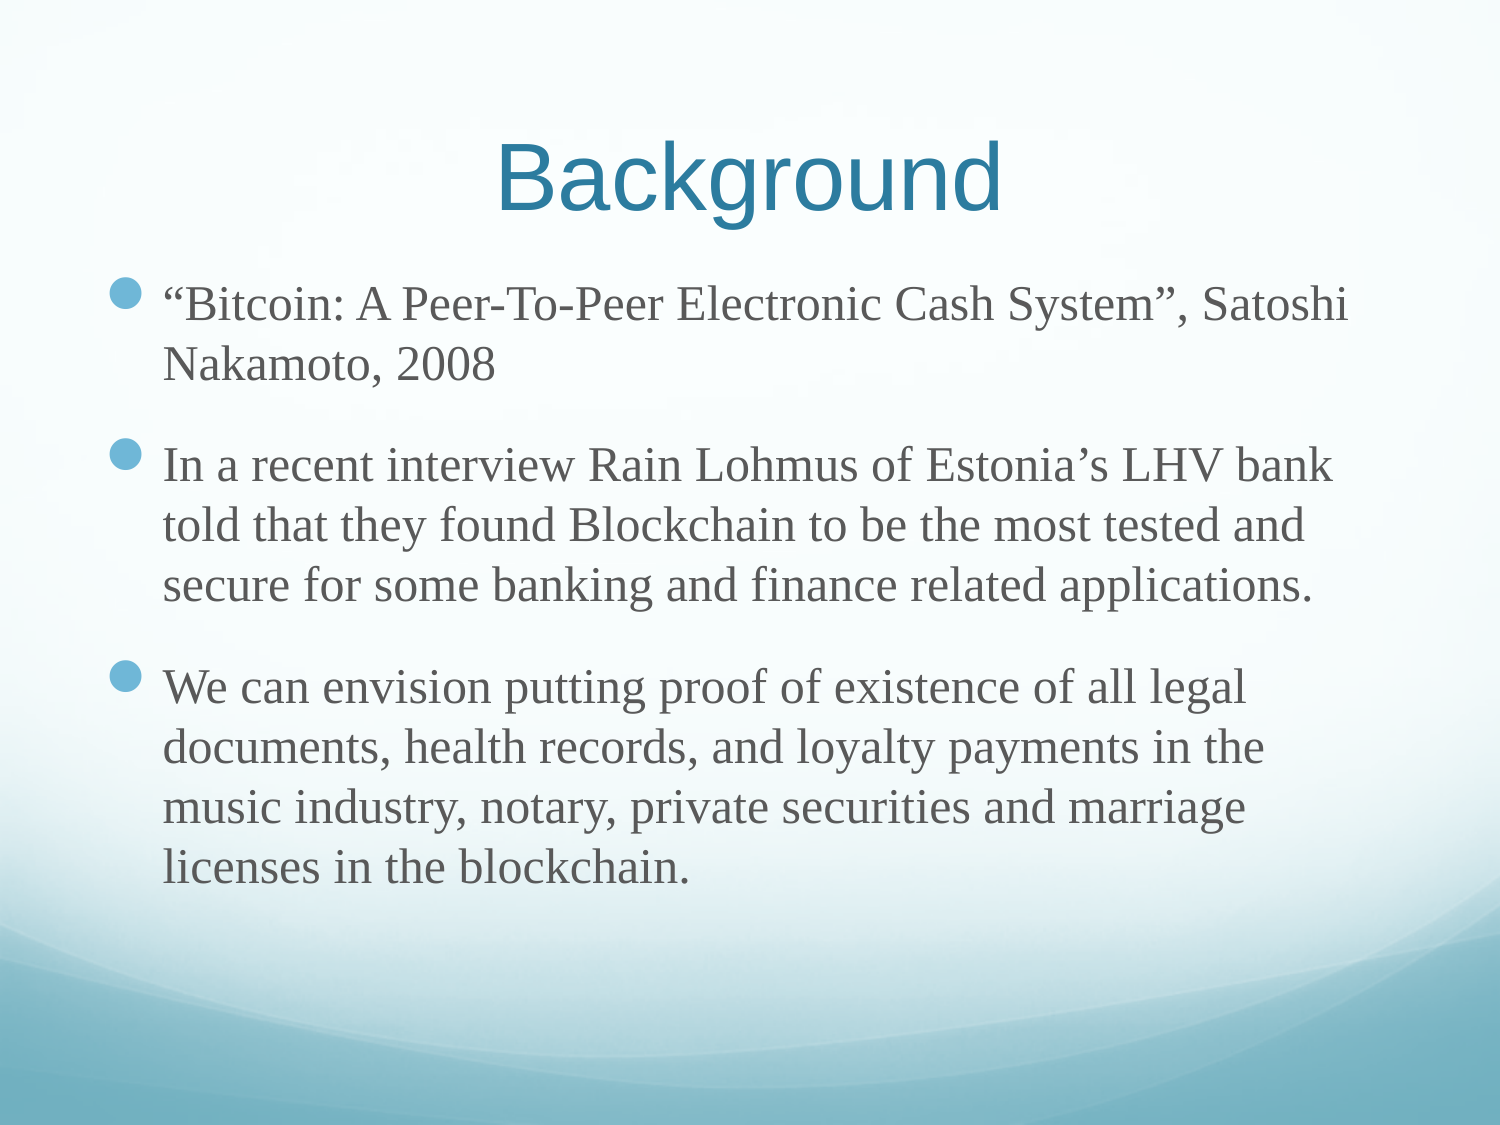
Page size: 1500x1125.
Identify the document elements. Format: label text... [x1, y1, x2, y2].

list “Bitcoin: A Peer-To-Peer Electronic Cash System”, Satoshi Nakamoto, 2008 In a recent interview Rain Lohmus of Estonia’s LHV bank told that they found Blockchain to be the most tested and secure for some banking and finance related applications. We can envision putting proof of existence of all legal documents, health records, and loyalty payments in the music industry, notary, private securities and marriage licenses in the blockchain. [90, 262, 1410, 975]
title Background [90, 17, 1410, 237]
